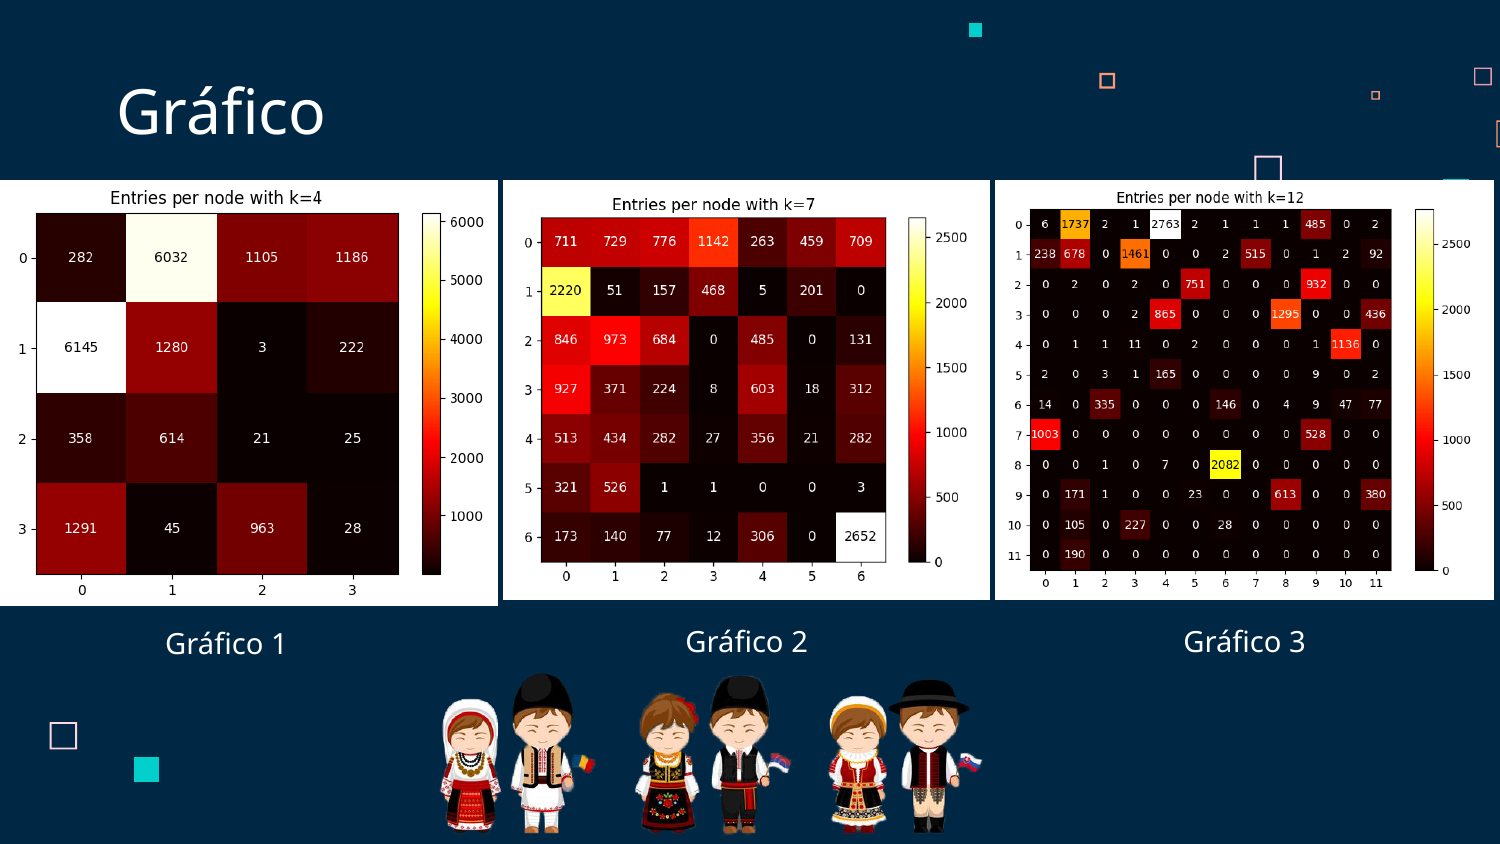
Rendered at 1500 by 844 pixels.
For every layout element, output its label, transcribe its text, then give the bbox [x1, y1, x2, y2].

subtitle Gráfico 1 [123, 619, 331, 666]
title Gráfico [101, 67, 878, 163]
subtitle Gráfico 3 [1141, 617, 1349, 664]
picture [995, 180, 1494, 600]
picture [0, 180, 498, 606]
picture [503, 180, 990, 600]
subtitle Gráfico 2 [643, 617, 851, 658]
picture [401, 659, 1017, 844]
